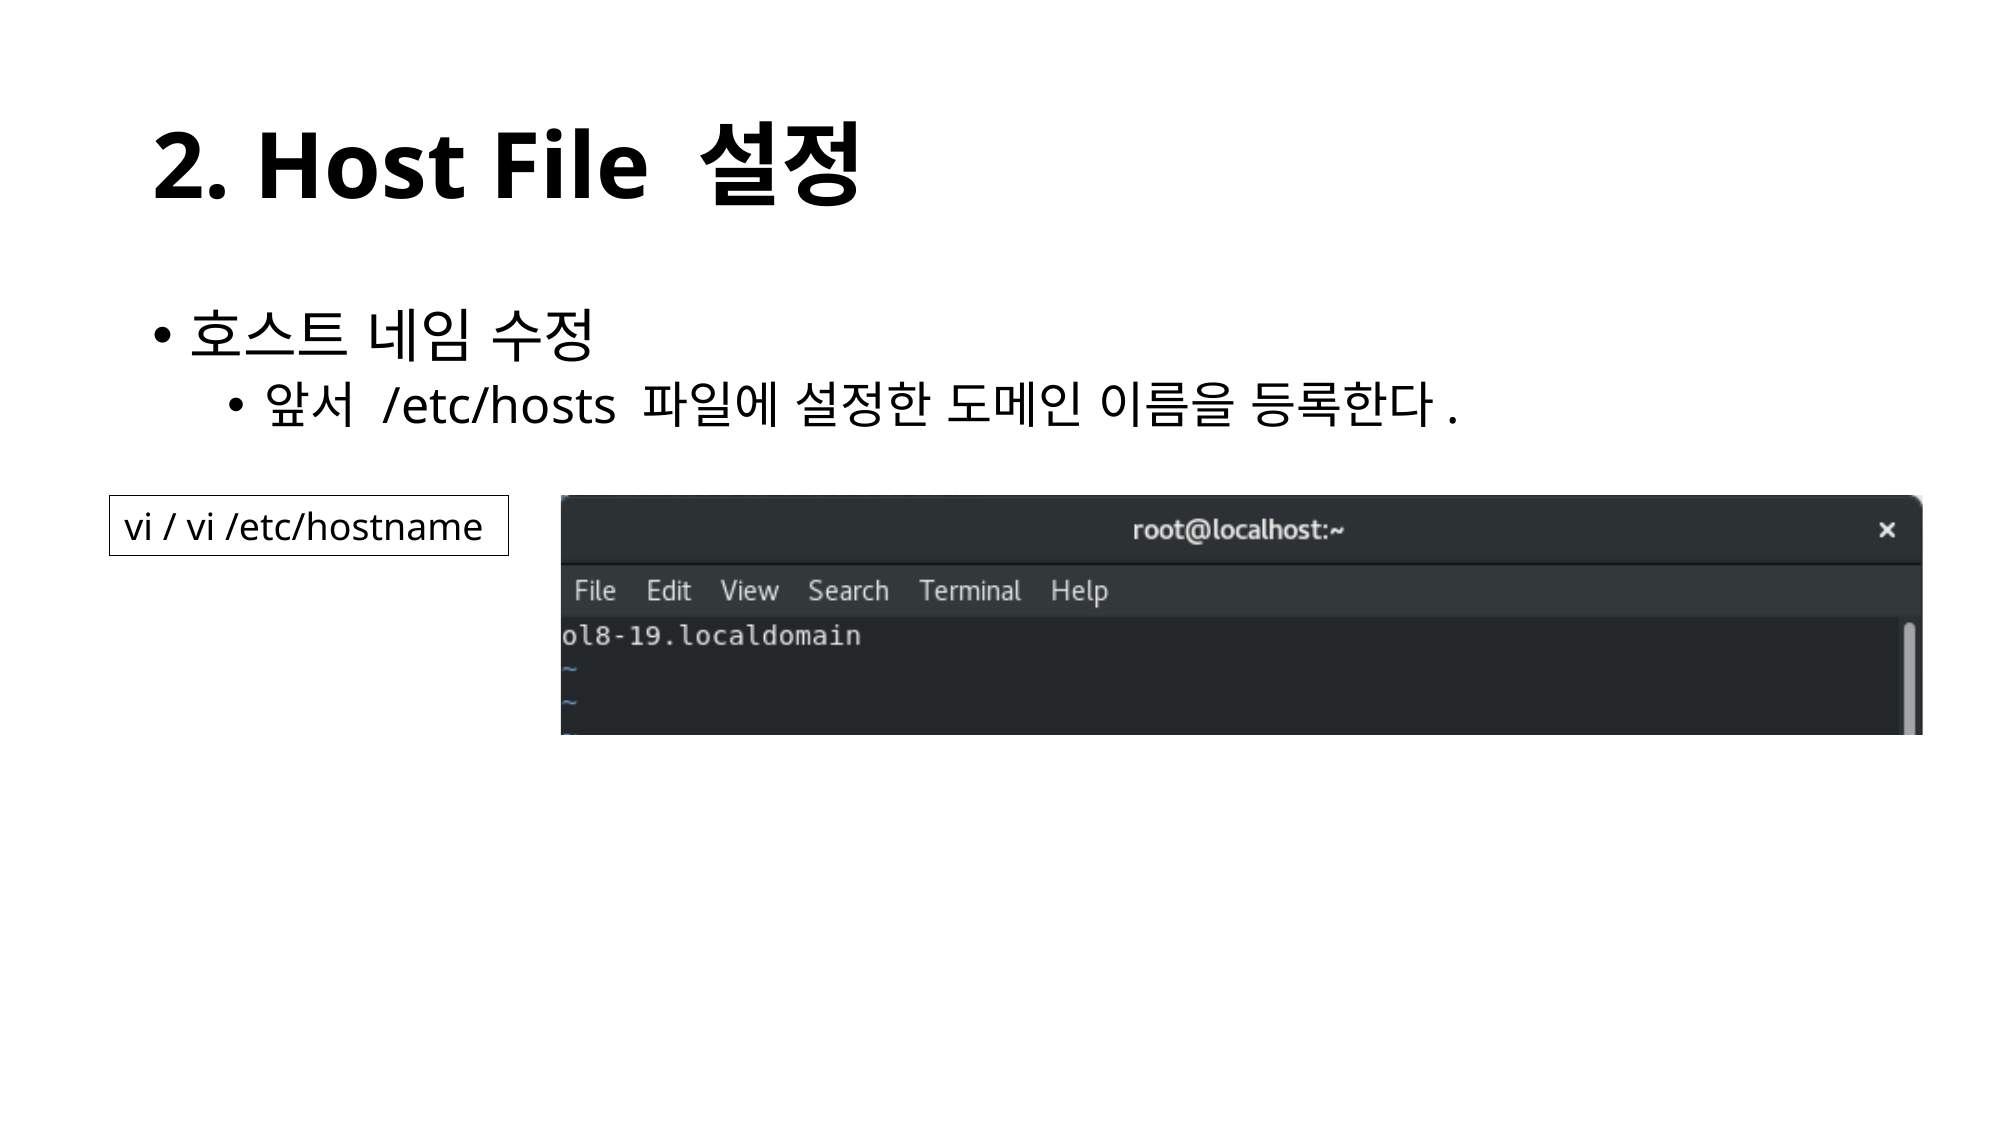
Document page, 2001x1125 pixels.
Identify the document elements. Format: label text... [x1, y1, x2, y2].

text_box vi / vi /etc/hostname [109, 495, 509, 556]
list 호스트 네임 수정 앞서 /etc/hosts 파일에 설정한 도메인 이름을 등록한다. [137, 299, 1863, 1014]
picture [560, 495, 1923, 735]
title 2. Host File 설정 [137, 59, 1863, 278]
